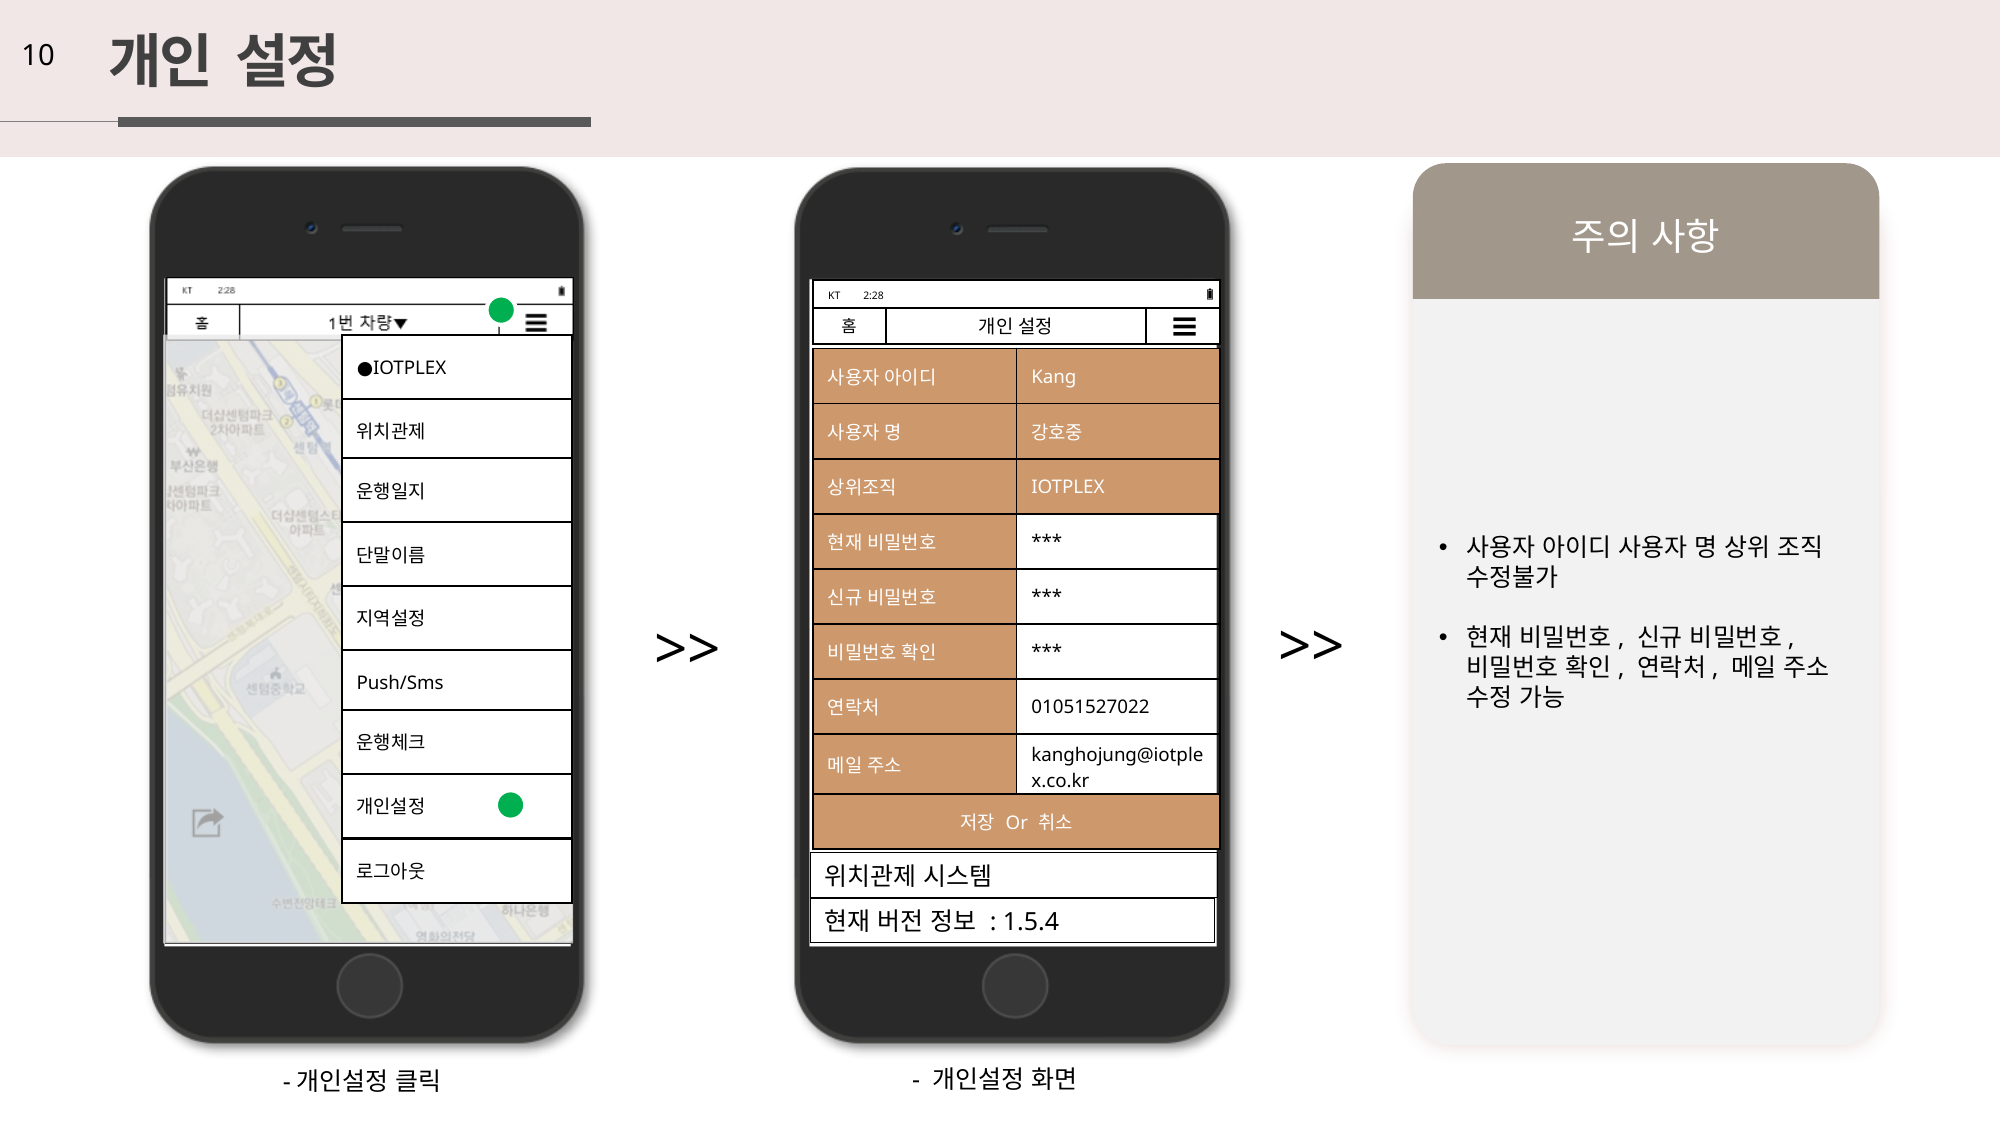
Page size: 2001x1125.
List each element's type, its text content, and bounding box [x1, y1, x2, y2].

text_box 10 [6, 28, 70, 79]
text_box -개인설정 클릭 [268, 1065, 457, 1103]
text_box 개인 설정 [94, 16, 355, 102]
text_box >> [639, 603, 736, 689]
text_box [0, 0, 2000, 158]
text_box >> [1264, 600, 1361, 686]
text_box - 개인설정 화면 [897, 1065, 1093, 1101]
picture [139, 156, 606, 1065]
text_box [1412, 163, 1880, 1046]
picture [784, 157, 1252, 1065]
